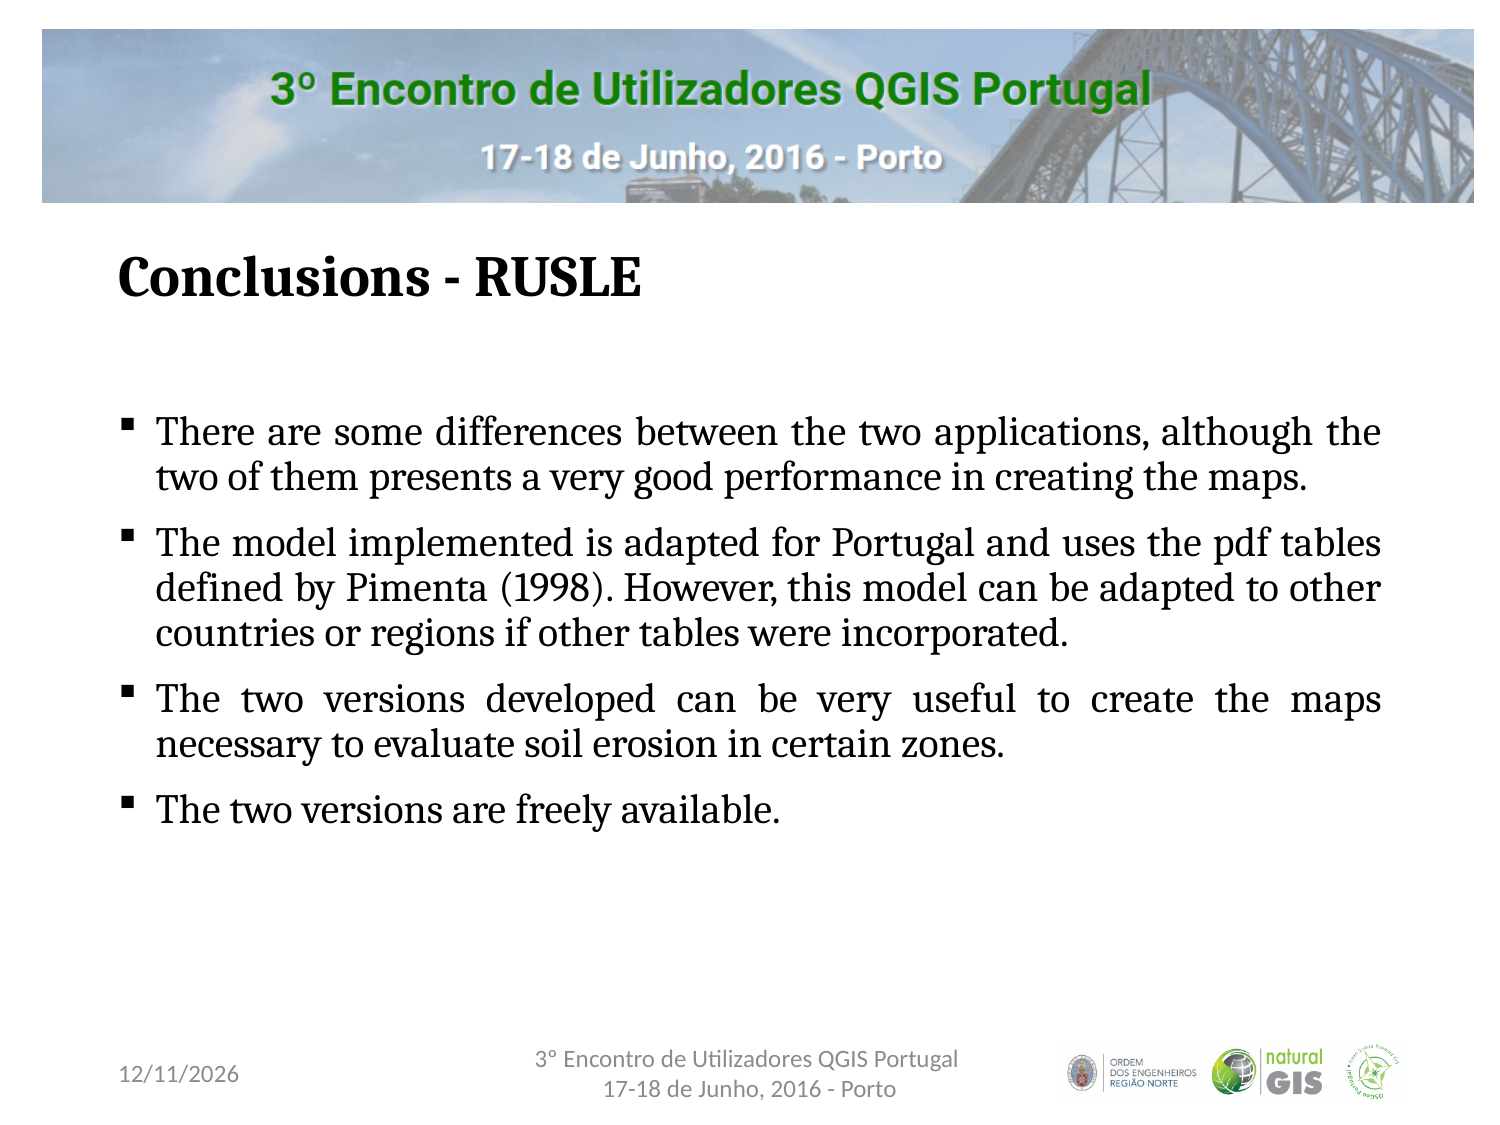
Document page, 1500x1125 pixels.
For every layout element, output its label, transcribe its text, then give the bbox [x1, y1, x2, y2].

list There are some differences between the two applications, although the two of them presents a very good performance in creating the maps. The model implemented is adapted for Portugal and uses the pdf tables defined by Pimenta (1998). However, this model can be adapted to other countries or regions if other tables were incorporated. The two versions developed can be very useful to create the maps necessary to evaluate soil erosion in certain zones. The two versions are freely available. [103, 331, 1397, 1014]
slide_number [103, 1042, 441, 1103]
footer 3º Encontro de Utilizadores QGIS Portugal 17-18 de Junho, 2016 - Porto [496, 1042, 1004, 1103]
picture [1059, 1041, 1403, 1103]
picture [42, 29, 1474, 203]
slide_number 26 [1059, 1042, 1397, 1103]
title Conclusions - RUSLE [103, 239, 1397, 317]
